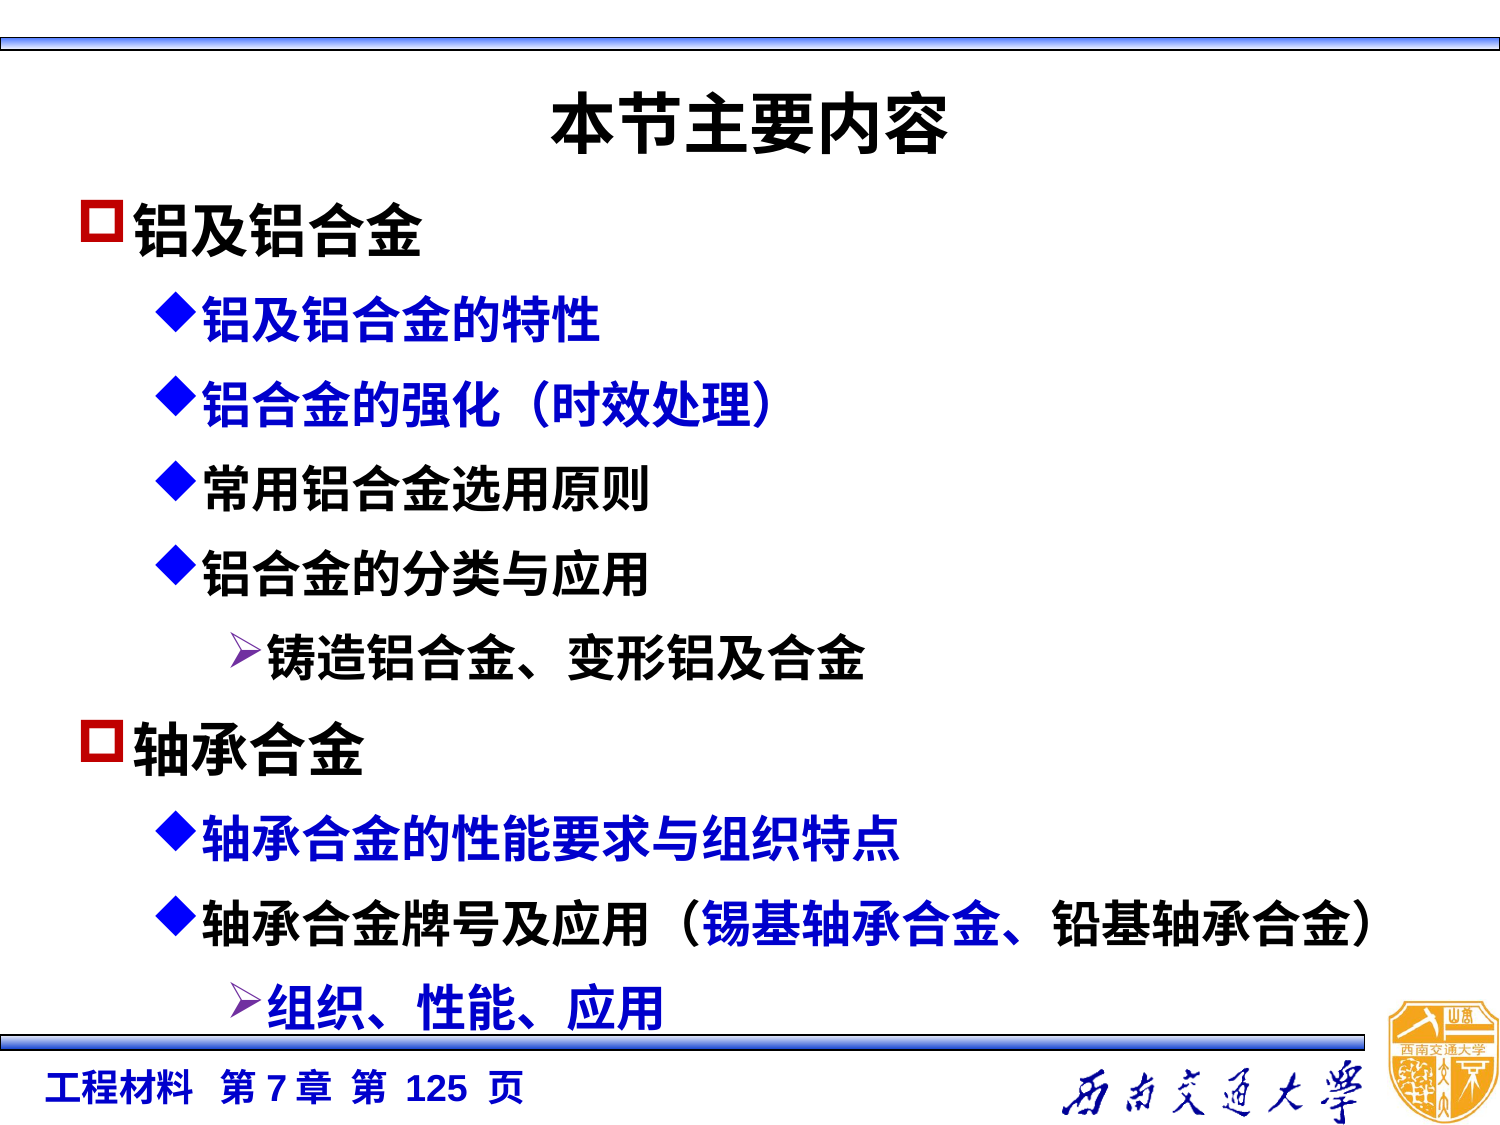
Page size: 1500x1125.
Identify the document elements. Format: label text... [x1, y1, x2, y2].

picture [1387, 999, 1500, 1125]
title 本节主要内容 [49, 74, 1451, 185]
picture [1062, 1059, 1363, 1125]
list 铝及铝合金 铝及铝合金的特性 铝合金的强化（时效处理） 常用铝合金选用原则 铝合金的分类与应用 铸造铝合金、变形铝及合金 轴承合金 轴承合金的性能要求与组织特点 轴承合金牌号及应用（锡基轴承合金、铅基轴承合金） 组织、性能、应用 [61, 172, 1436, 1024]
